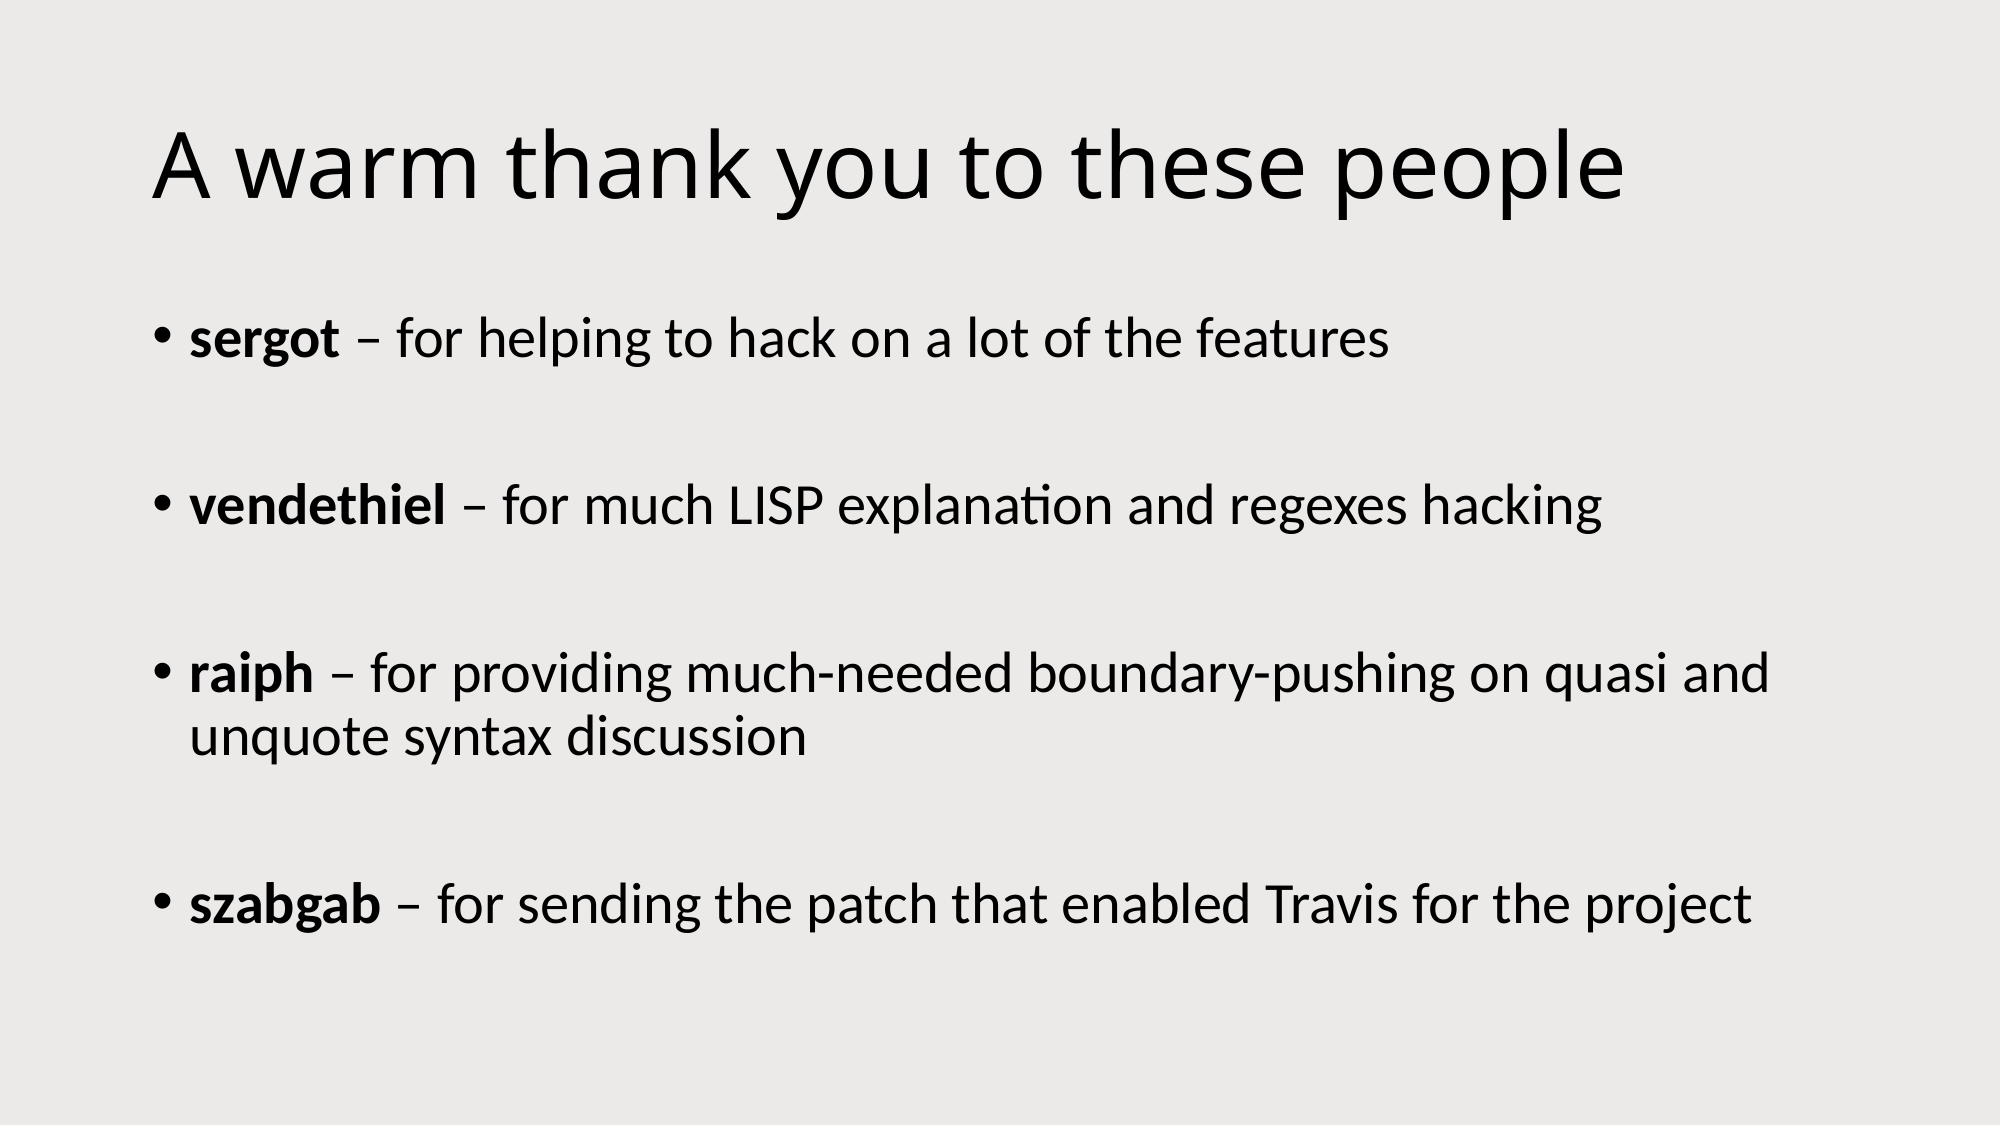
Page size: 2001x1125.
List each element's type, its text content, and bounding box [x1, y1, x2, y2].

title A warm thank you to these people [137, 59, 1863, 278]
list sergot – for helping to hack on a lot of the features vendethiel – for much LISP explanation and regexes hacking raiph – for providing much-needed boundary-pushing on quasi and unquote syntax discussion szabgab – for sending the patch that enabled Travis for the project [137, 299, 1863, 1014]
